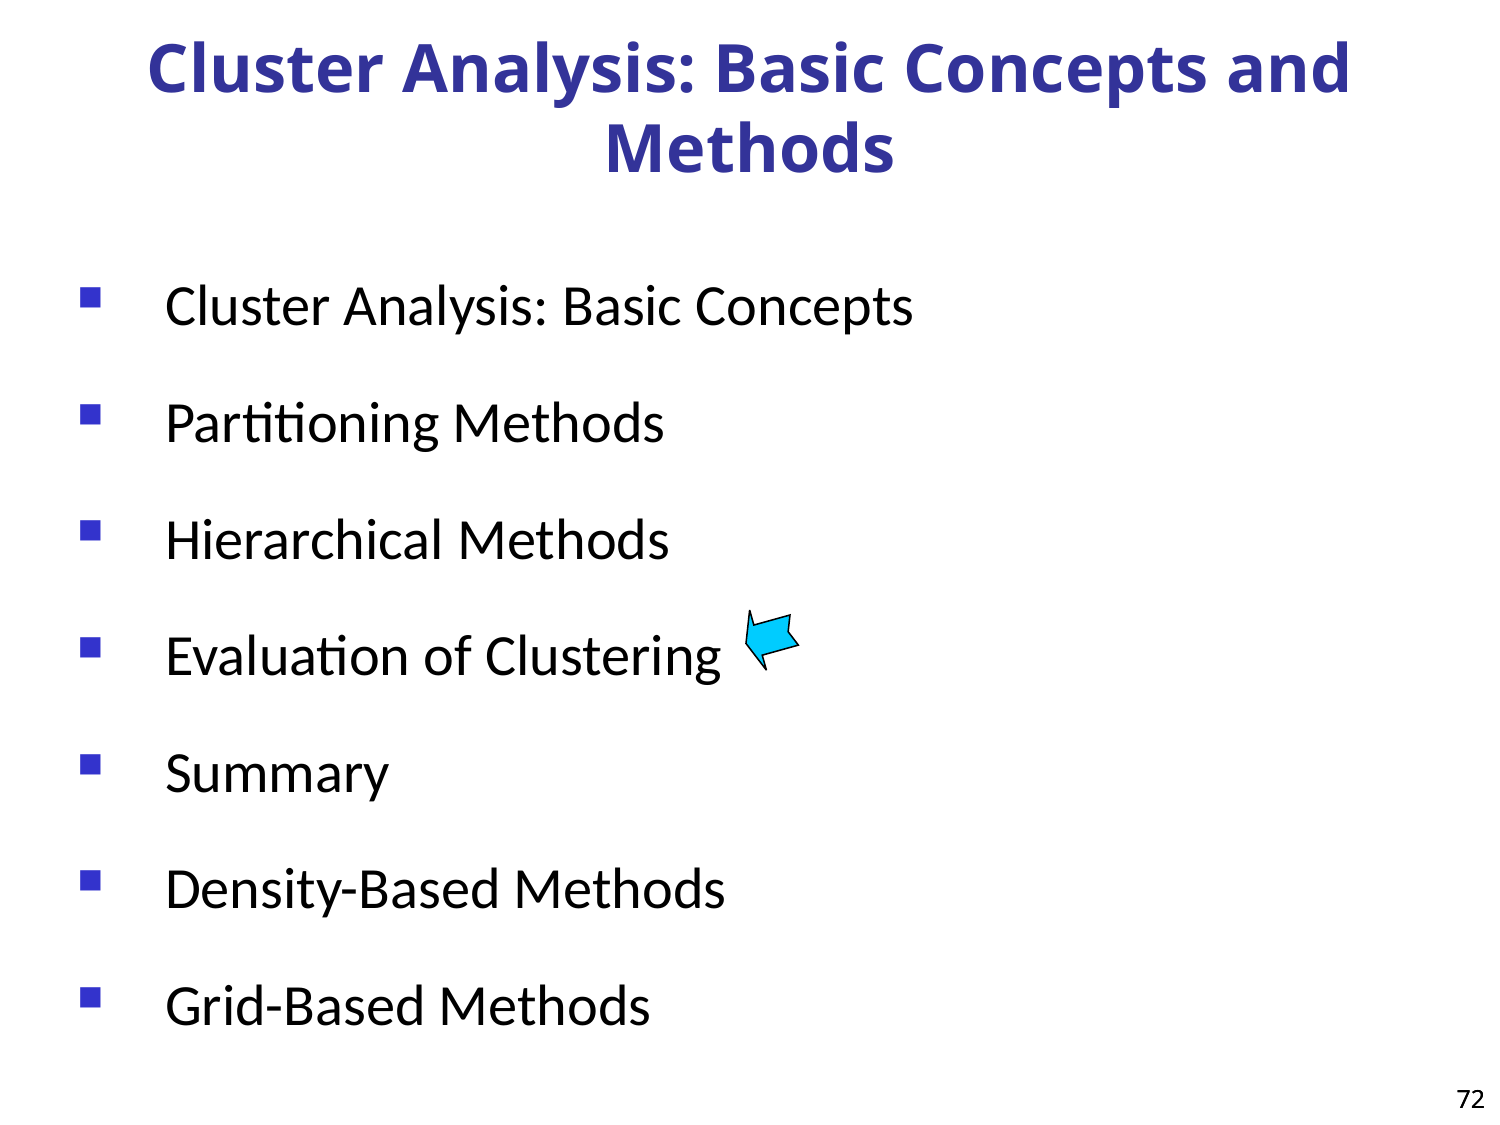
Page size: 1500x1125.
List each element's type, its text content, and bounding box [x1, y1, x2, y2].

list Cluster Analysis: Basic Concepts Partitioning Methods Hierarchical Methods Evaluation of Clustering Summary Density-Based Methods Grid-Based Methods [62, 224, 1412, 1075]
title Cluster Analysis: Basic Concepts and Methods [0, 24, 1500, 188]
text_box 72 [1187, 1062, 1500, 1125]
text_box [745, 609, 799, 671]
